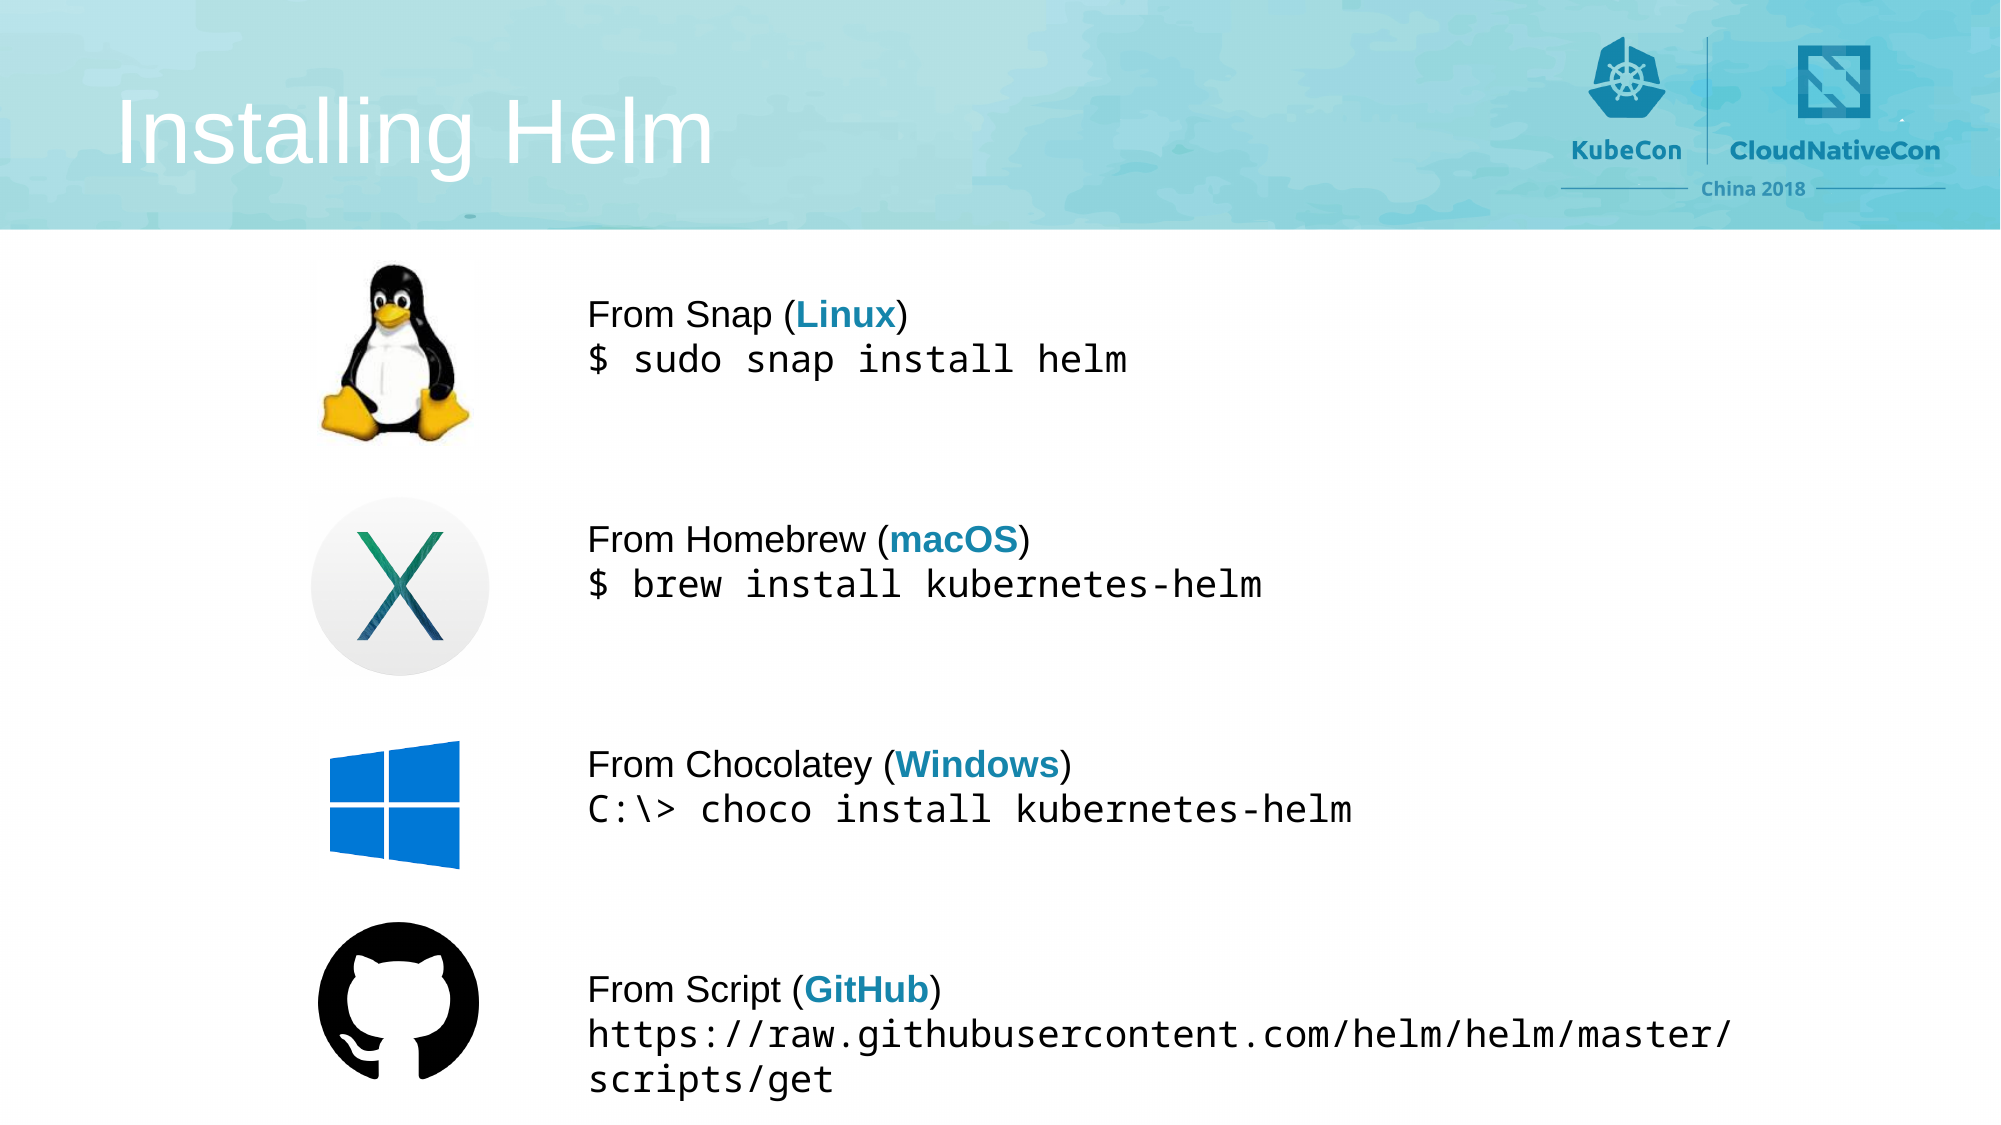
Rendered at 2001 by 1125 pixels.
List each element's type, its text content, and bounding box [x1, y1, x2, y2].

text_box From Snap (Linux) $ sudo snap install helm From Homebrew (macOS) $ brew install kubernetes-helm From Chocolatey (Windows) C:\> choco install kubernetes-helm From Script (GitHub) https://raw.githubusercontent.com/helm/helm/master/scripts/get [572, 282, 1888, 1107]
picture [0, 0, 2001, 1125]
title Installing Helm [99, 1, 1825, 265]
